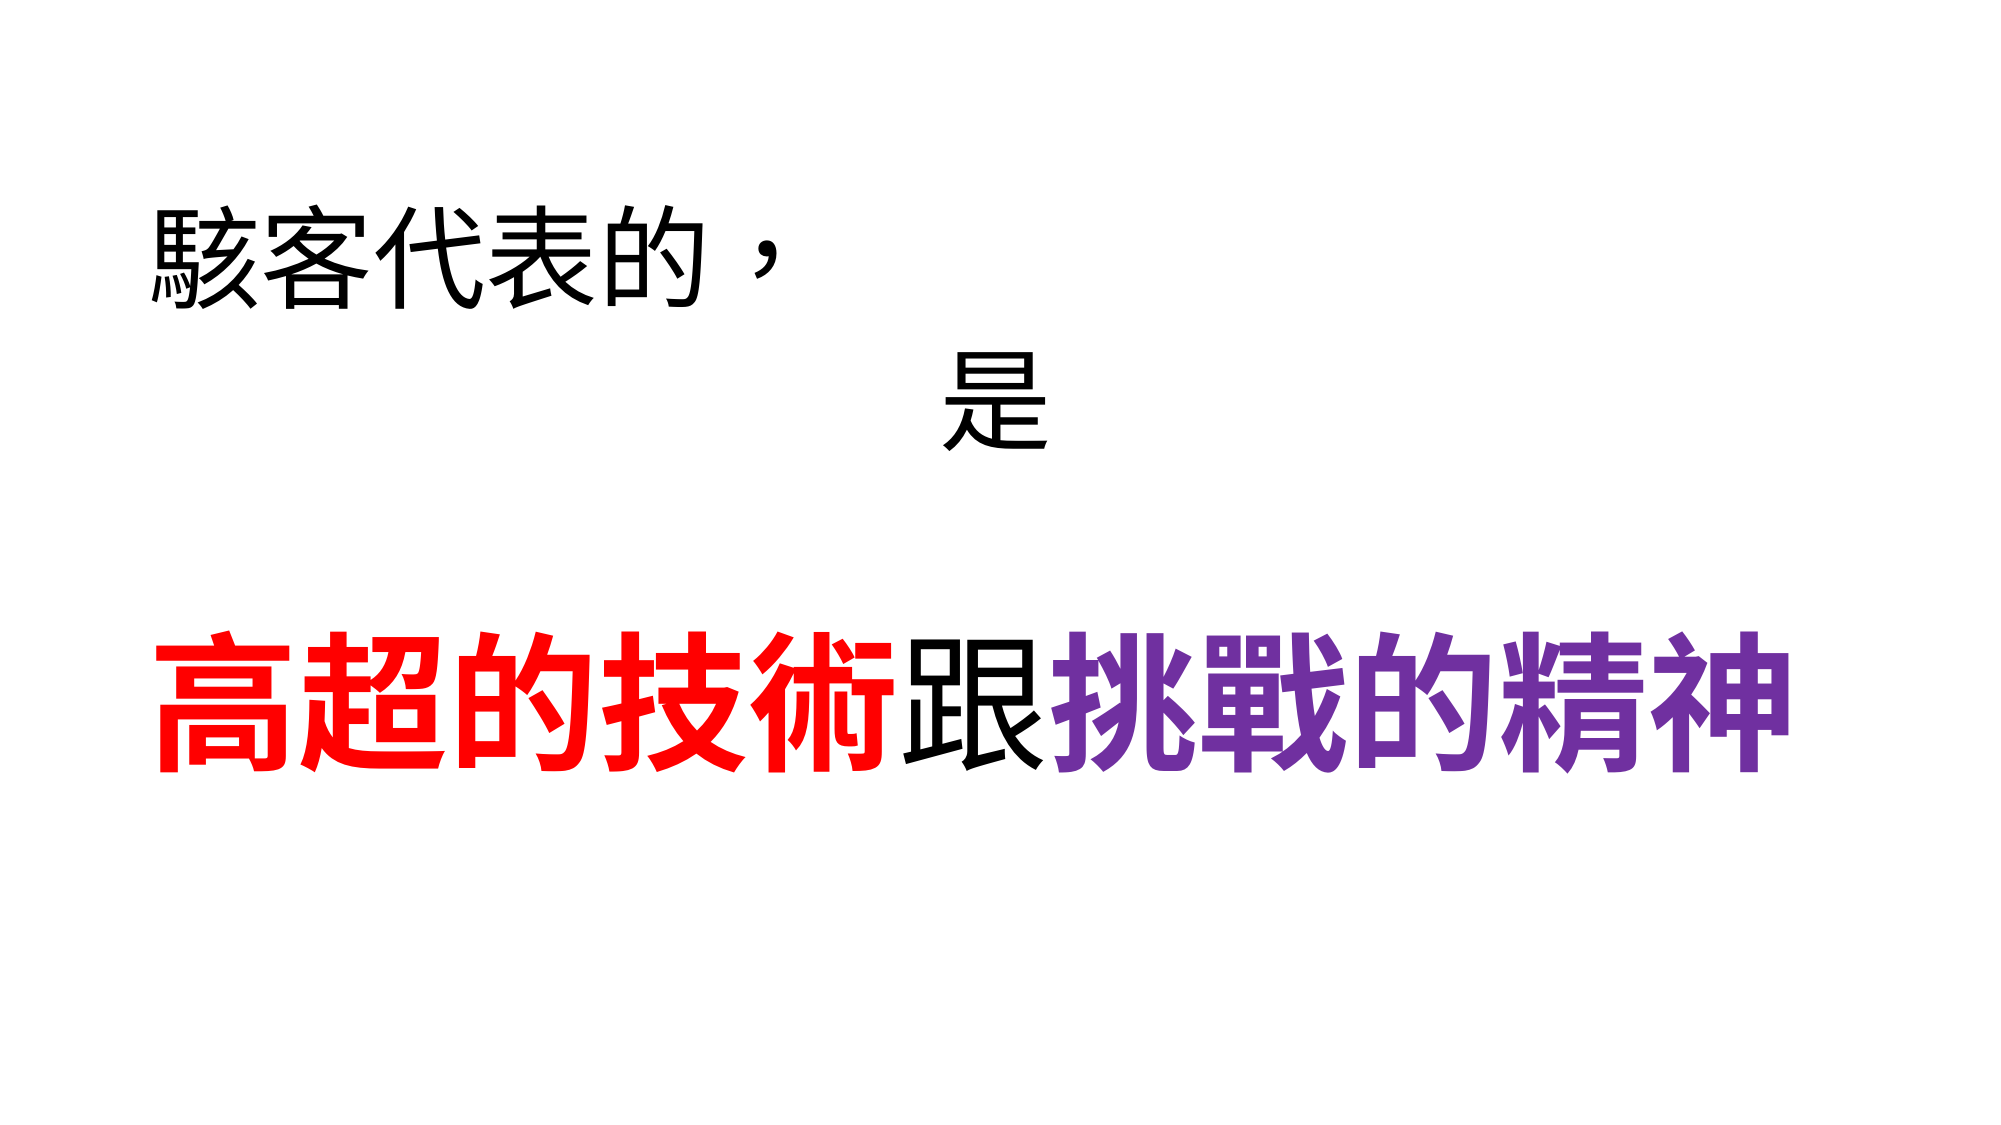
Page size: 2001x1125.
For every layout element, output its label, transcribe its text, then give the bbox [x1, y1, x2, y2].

list 駭客代表的， 是 高超的技術跟挑戰的精神 [133, 124, 1859, 884]
